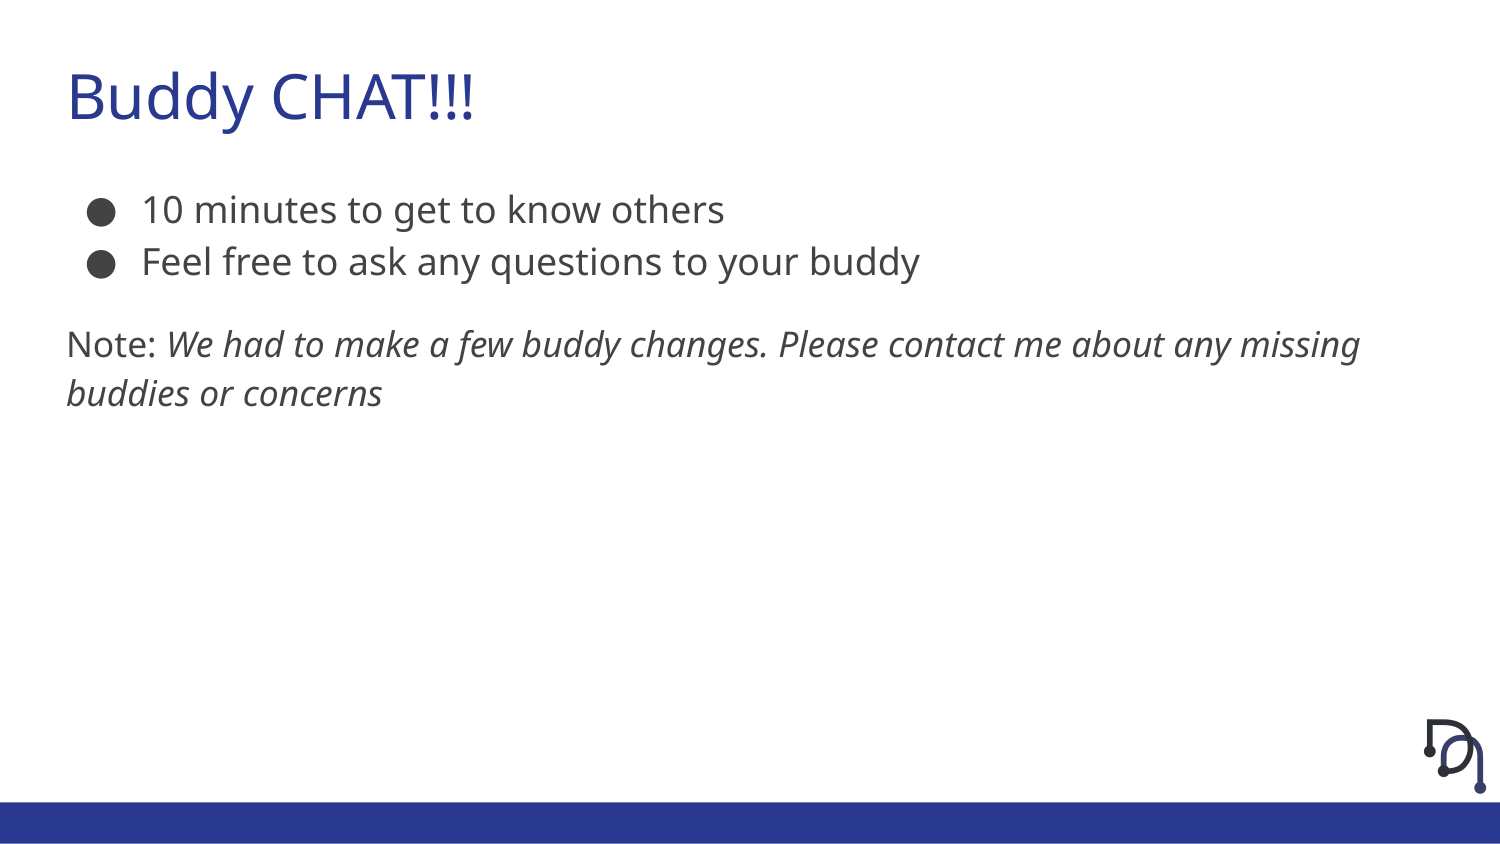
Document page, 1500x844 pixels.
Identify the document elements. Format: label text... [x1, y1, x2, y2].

picture [1410, 711, 1500, 802]
title Buddy CHAT!!! [51, 42, 1449, 142]
list 10 minutes to get to know others Feel free to ask any questions to your buddy Note: We had to make a few buddy changes. Please contact me about any missing buddies or concerns [51, 164, 1449, 712]
